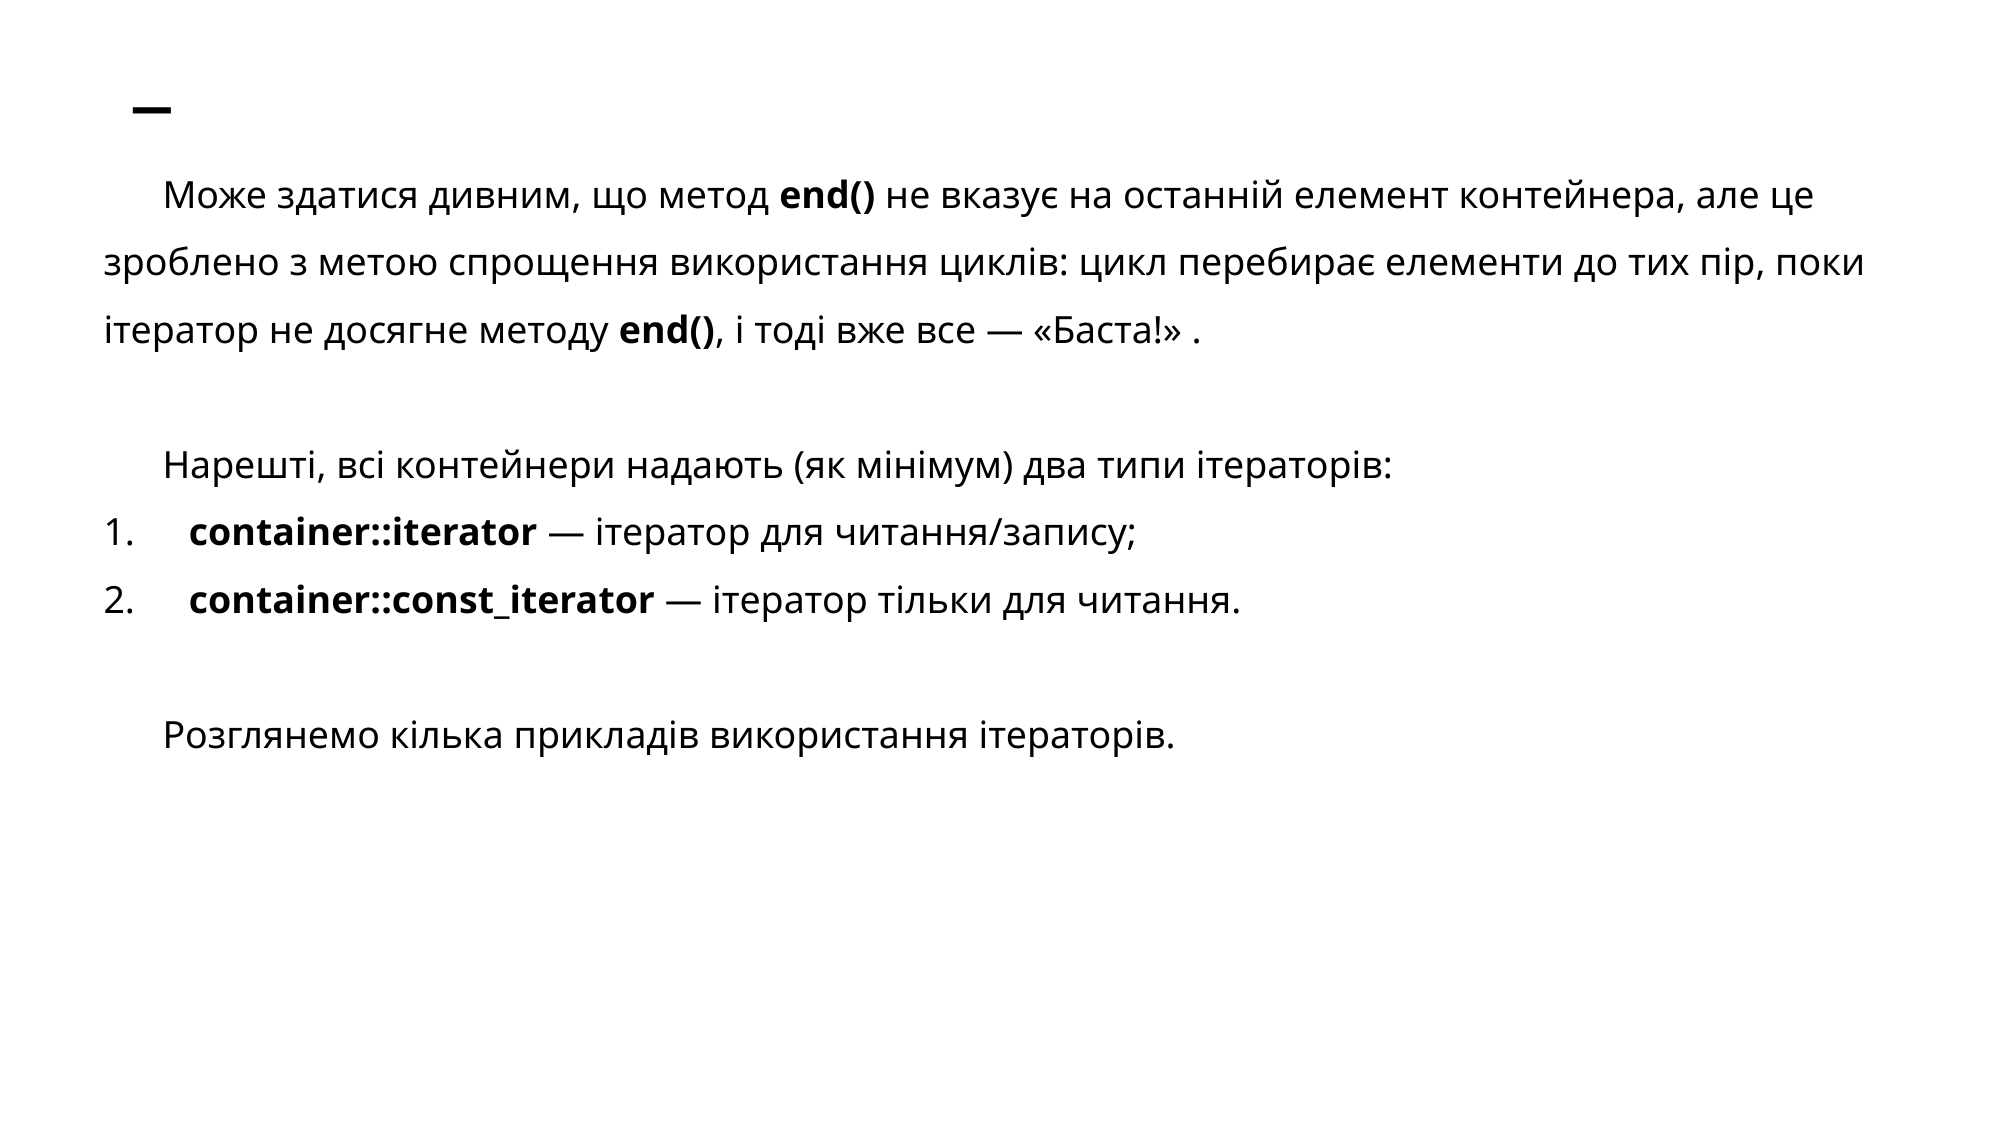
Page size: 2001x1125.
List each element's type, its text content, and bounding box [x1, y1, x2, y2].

list Може здатися дивним, що метод end() не вказує на останній елемент контейнера, але це зроблено з метою спрощення використання циклів: цикл перебирає елементи до тих пір, поки ітератор не досягне методу end(), і тоді вже все — «Баста!» . Нарешті, всі контейнери надають (як мінімум) два типи ітераторів: container::iterator — ітератор для читання/запису; container::const_iterator — ітератор тільки для читання. Розглянемо кілька прикладів використання ітераторів. [0, 140, 2000, 1125]
title _ [0, 0, 2000, 140]
